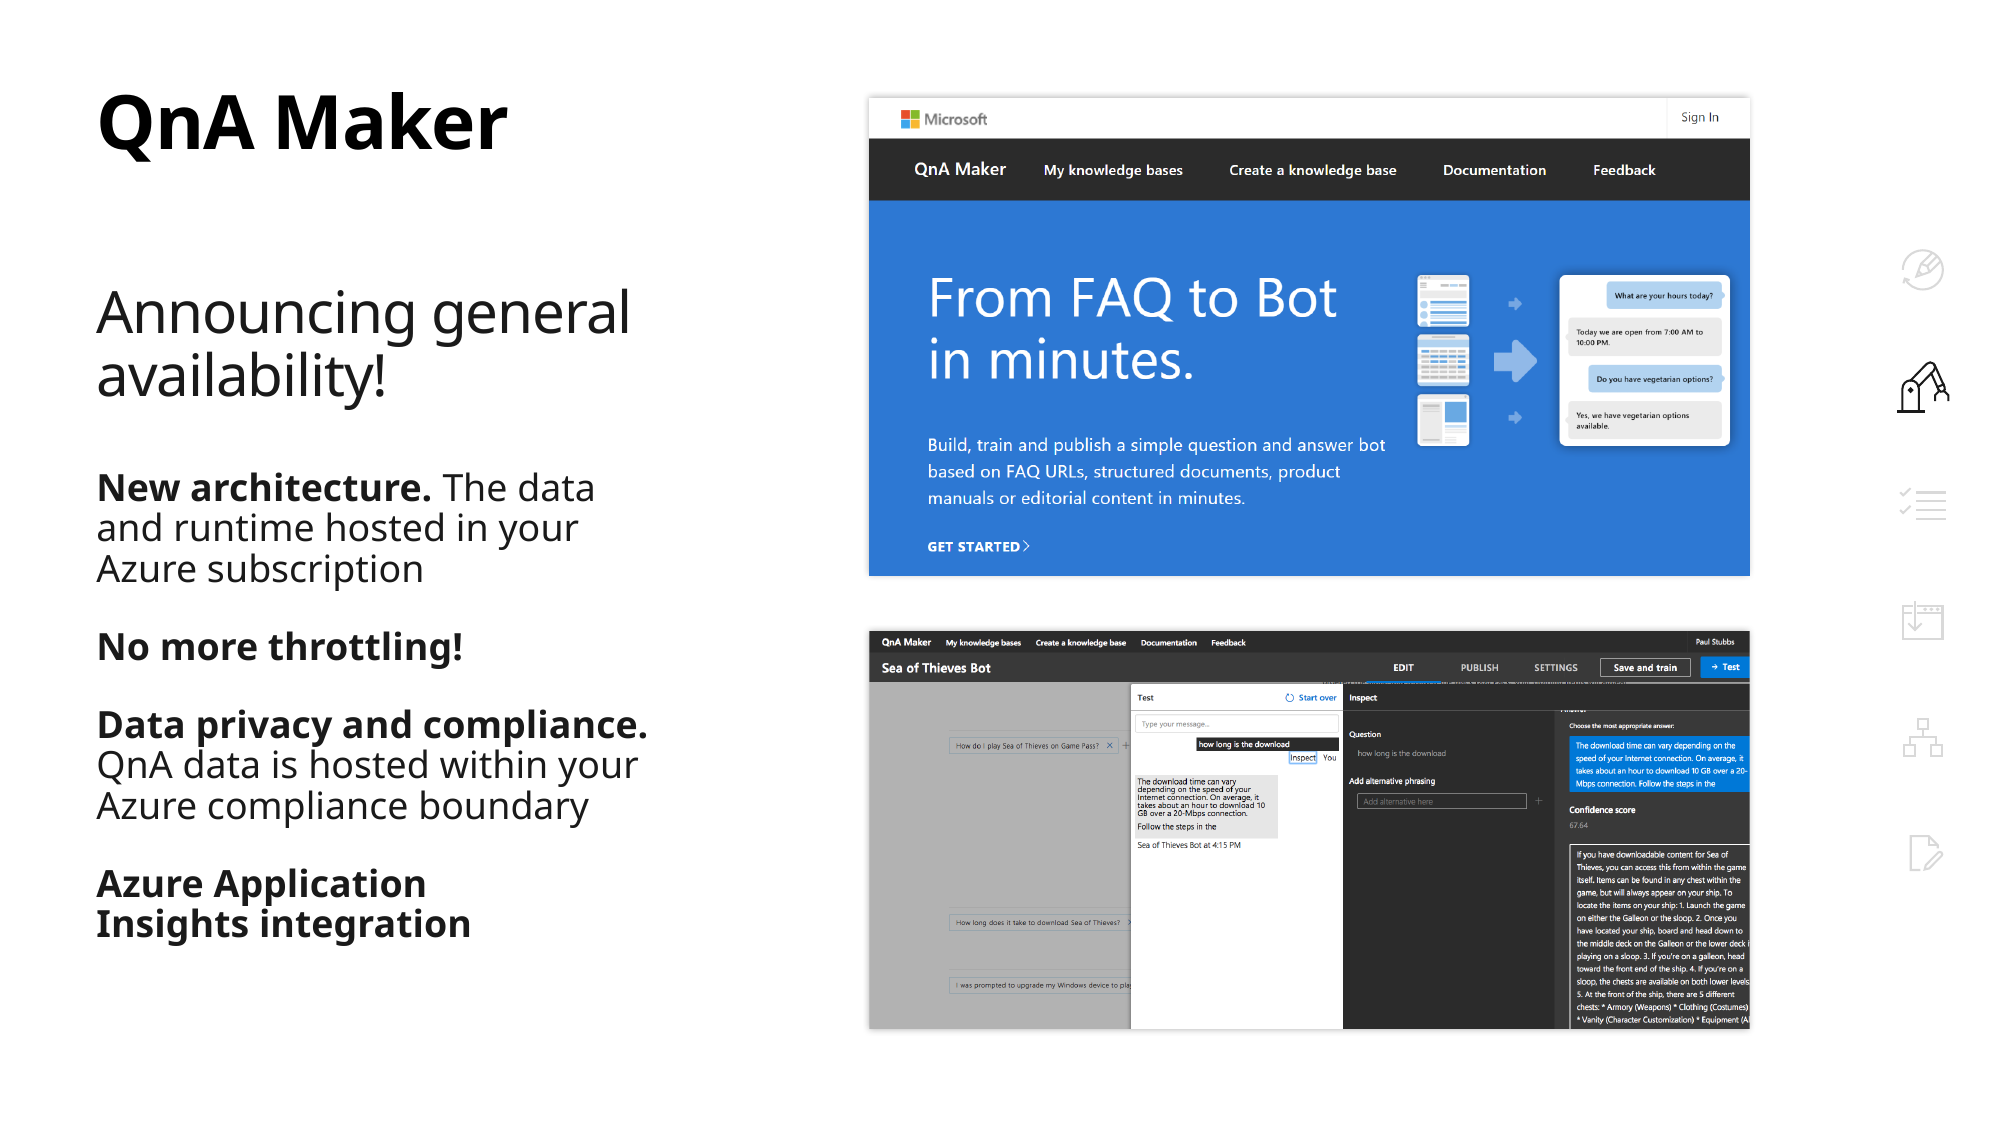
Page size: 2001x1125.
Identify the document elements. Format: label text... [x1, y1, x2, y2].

text_box [1900, 505, 1911, 514]
picture [868, 97, 1750, 577]
text_box [1900, 488, 1911, 496]
text_box [1910, 836, 1943, 871]
text_box New architecture. The data and runtime hosted in your Azure subscription No more throttling! Data privacy and compliance. QnA data is hosted within your Azure compliance boundary Azure Application Insights integration [96, 469, 759, 946]
text_box [1902, 250, 1943, 290]
text_box Announcing general availability! [96, 282, 822, 409]
text_box [1903, 601, 1943, 640]
title QnA Maker [96, 75, 1904, 166]
text_box [1904, 718, 1942, 756]
text_box [1897, 362, 1949, 412]
picture [868, 631, 1750, 1030]
